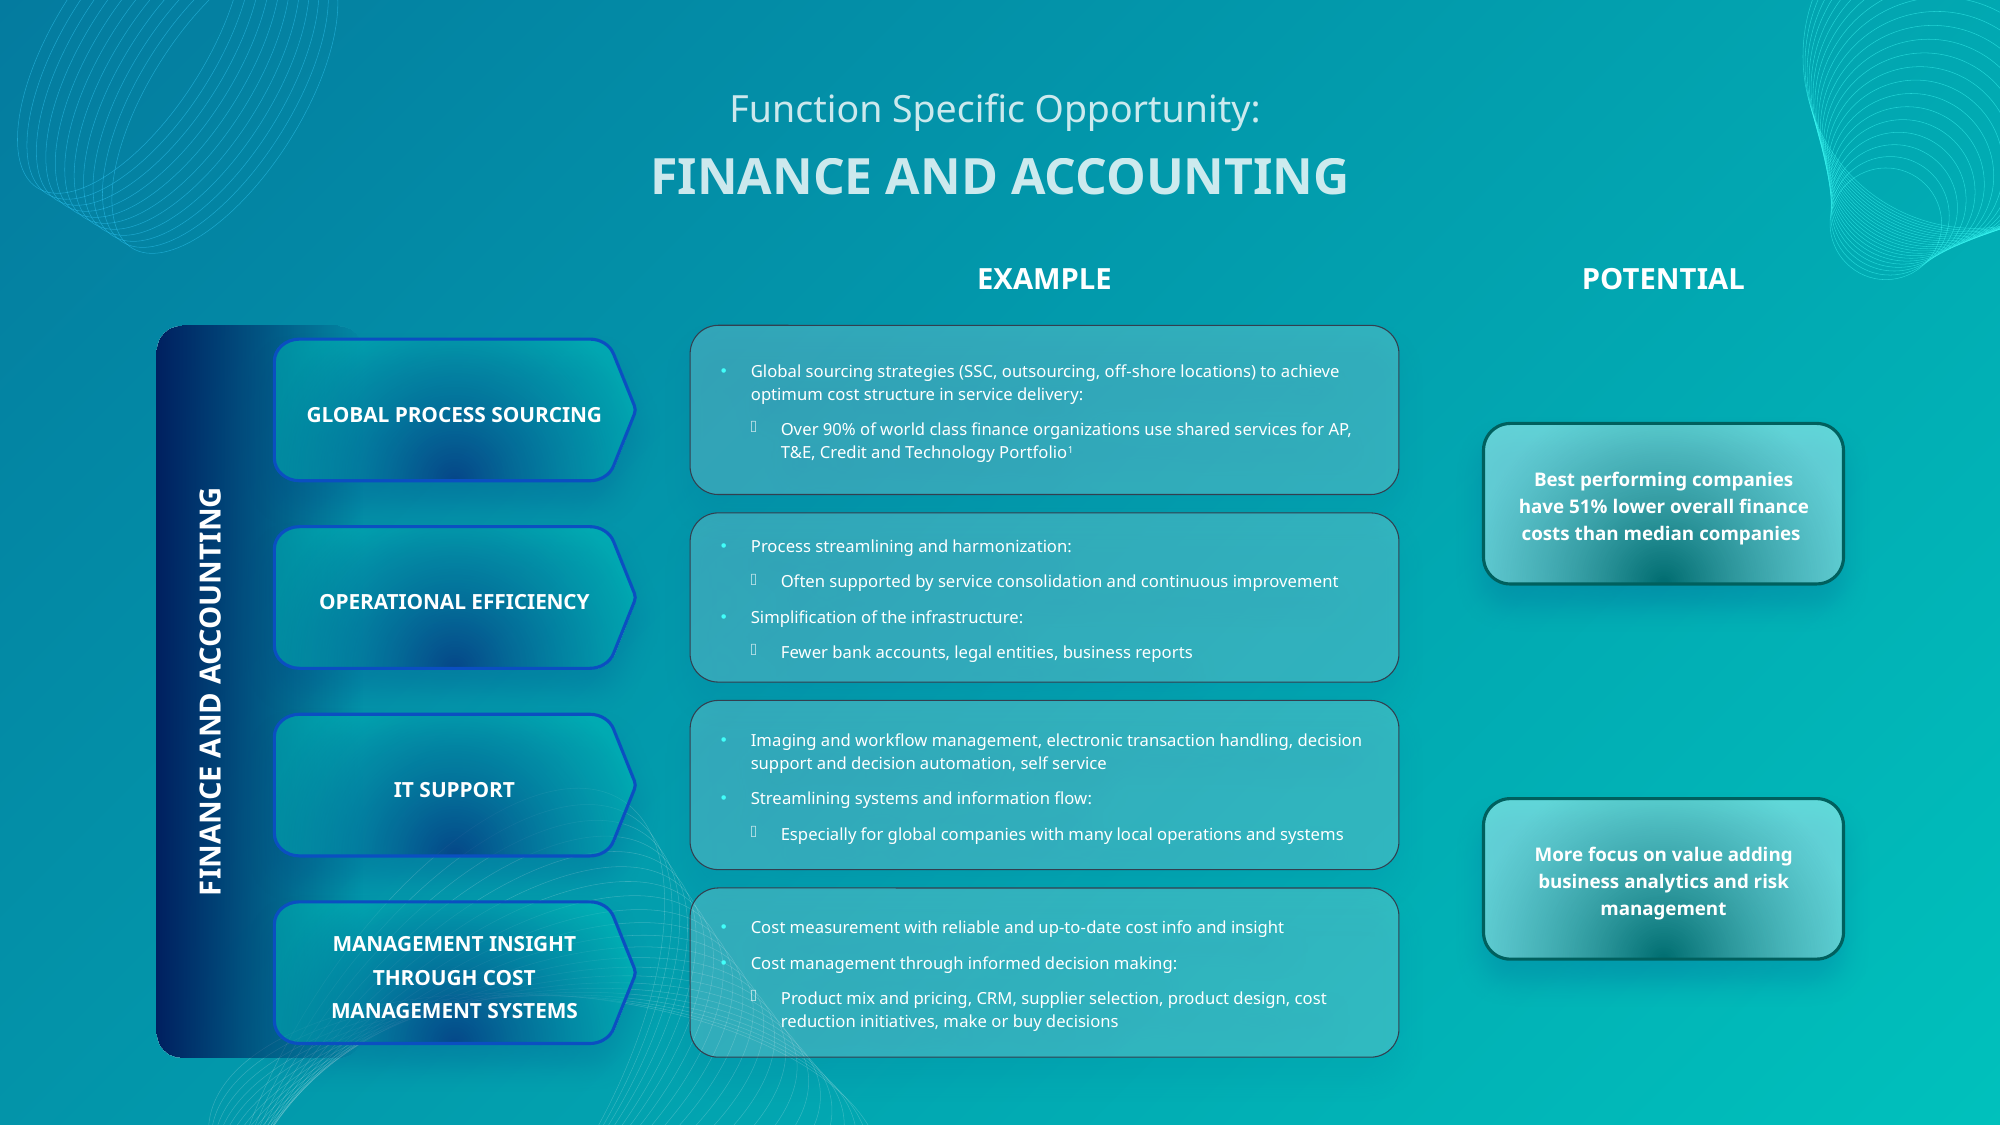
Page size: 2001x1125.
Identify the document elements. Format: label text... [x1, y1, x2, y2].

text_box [0, 0, 393, 288]
text_box Function Specific Opportunity: FINANCE AND ACCOUNTING [476, 47, 1524, 212]
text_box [131, 717, 892, 1125]
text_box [156, 252, 1844, 1058]
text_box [1786, 0, 2000, 298]
